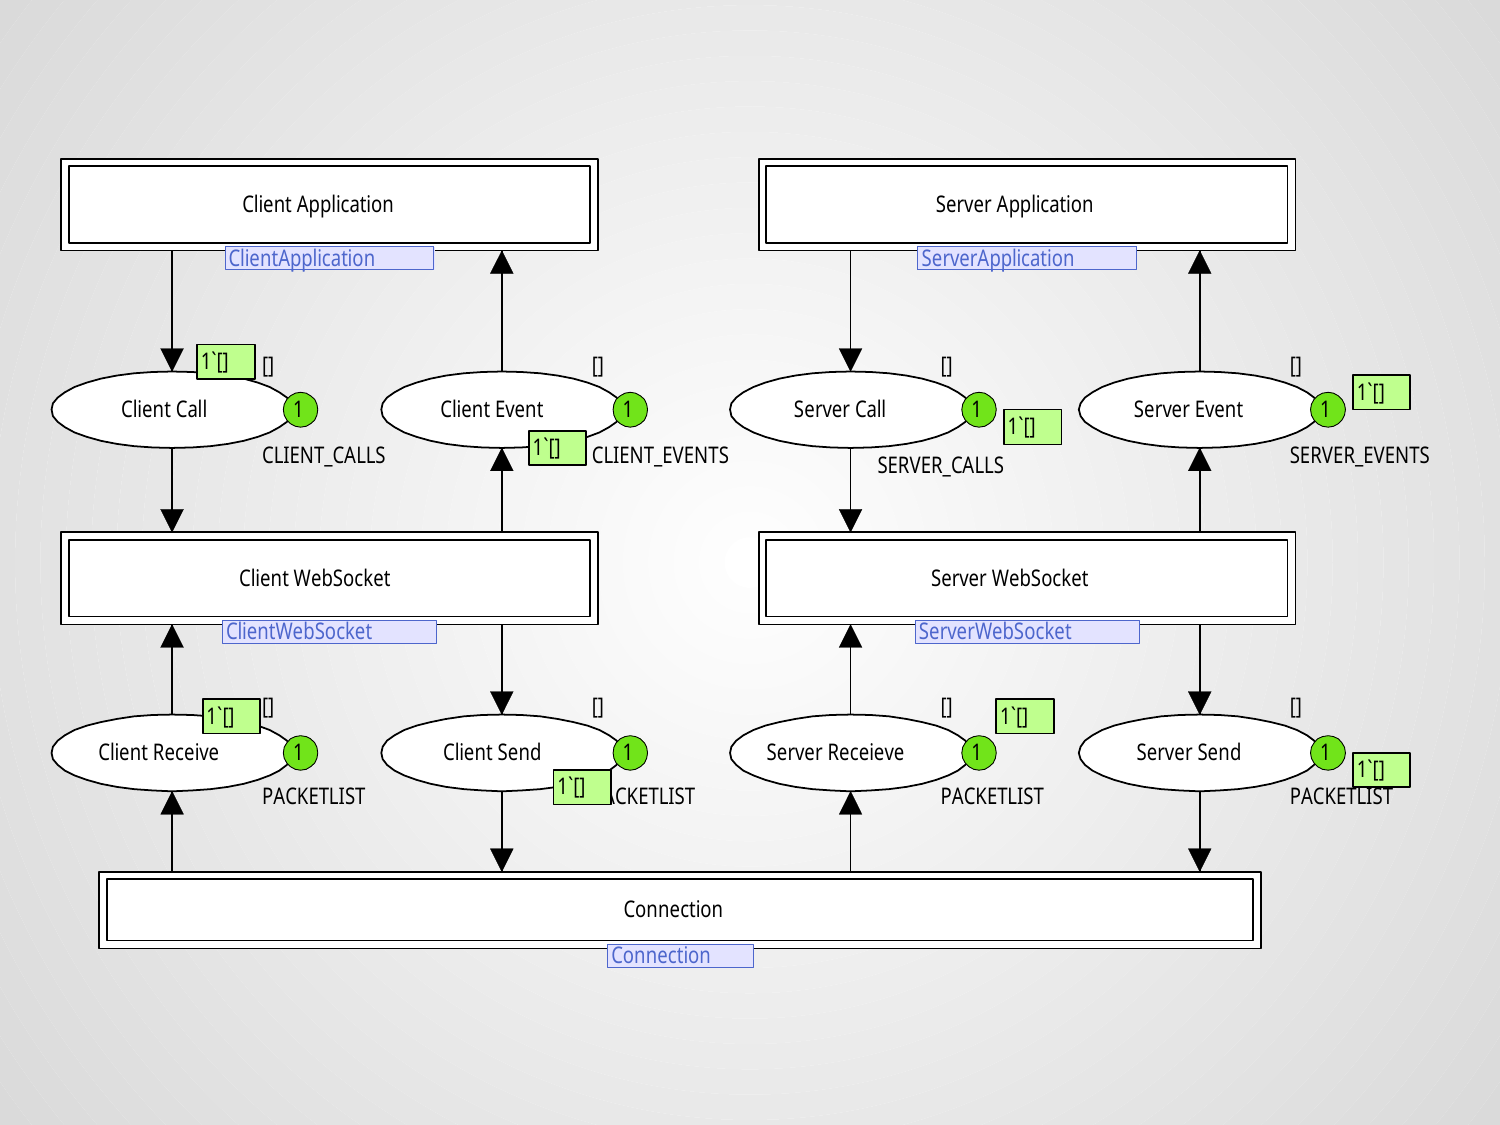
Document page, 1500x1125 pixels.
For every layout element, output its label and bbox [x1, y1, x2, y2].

picture [41, 148, 1499, 980]
